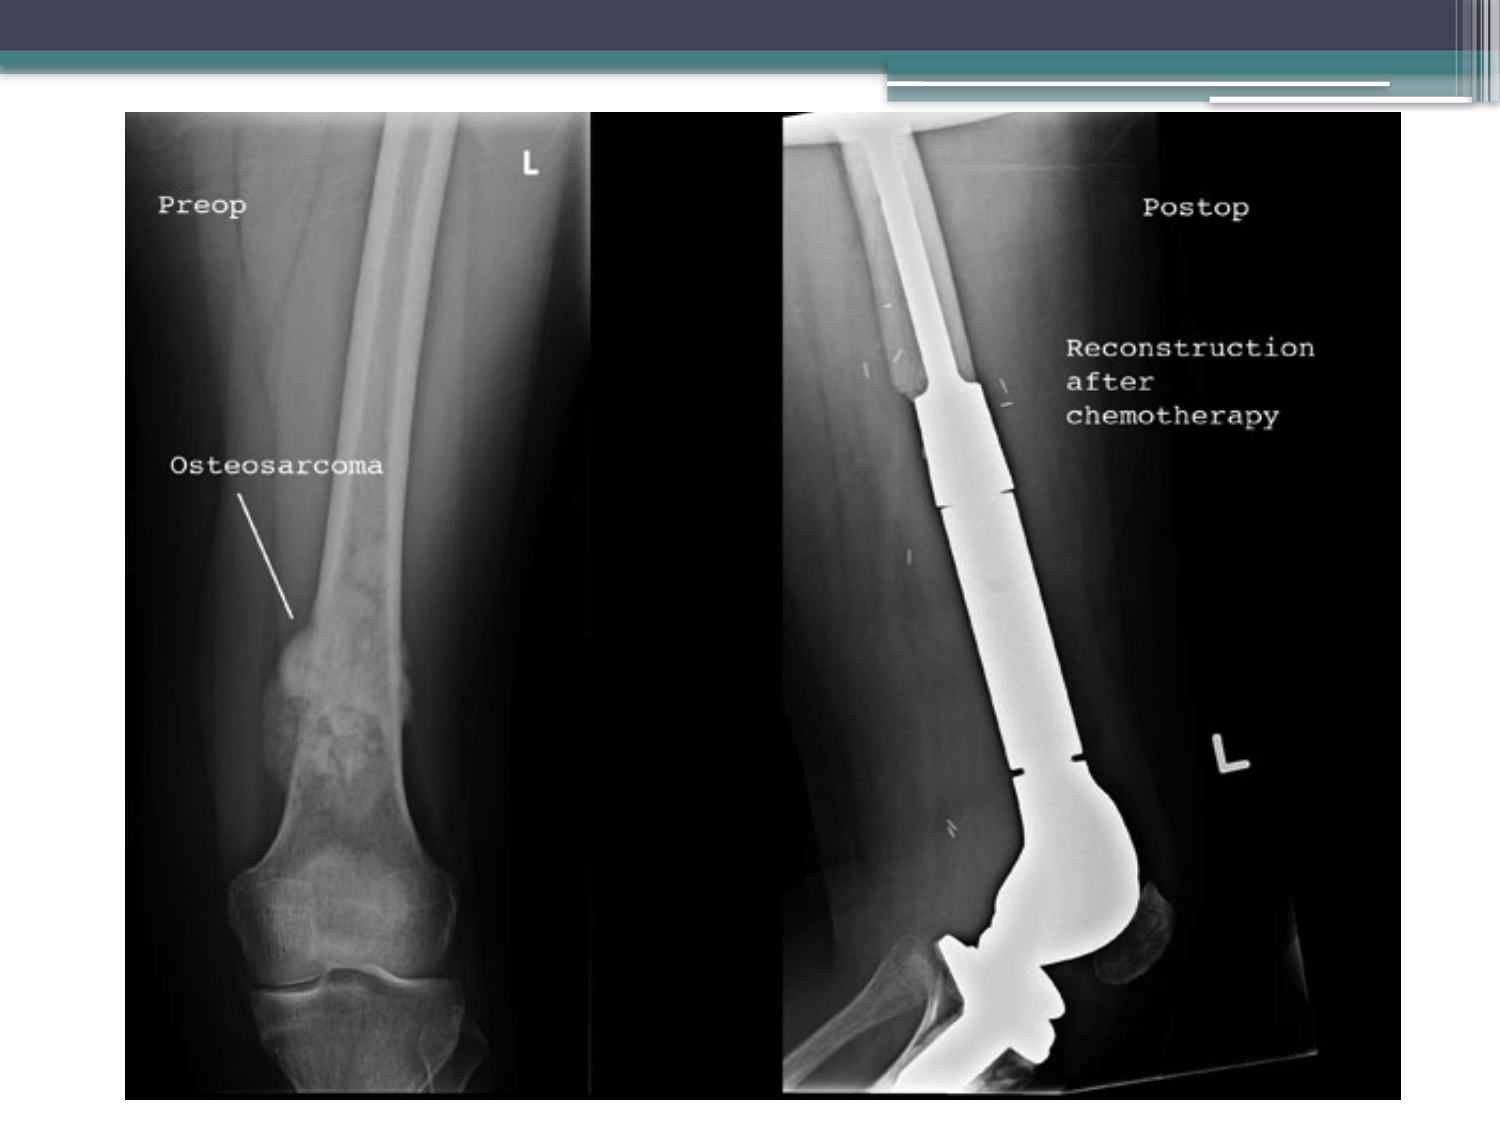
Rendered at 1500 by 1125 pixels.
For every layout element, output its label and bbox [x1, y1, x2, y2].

picture [124, 112, 1402, 1101]
